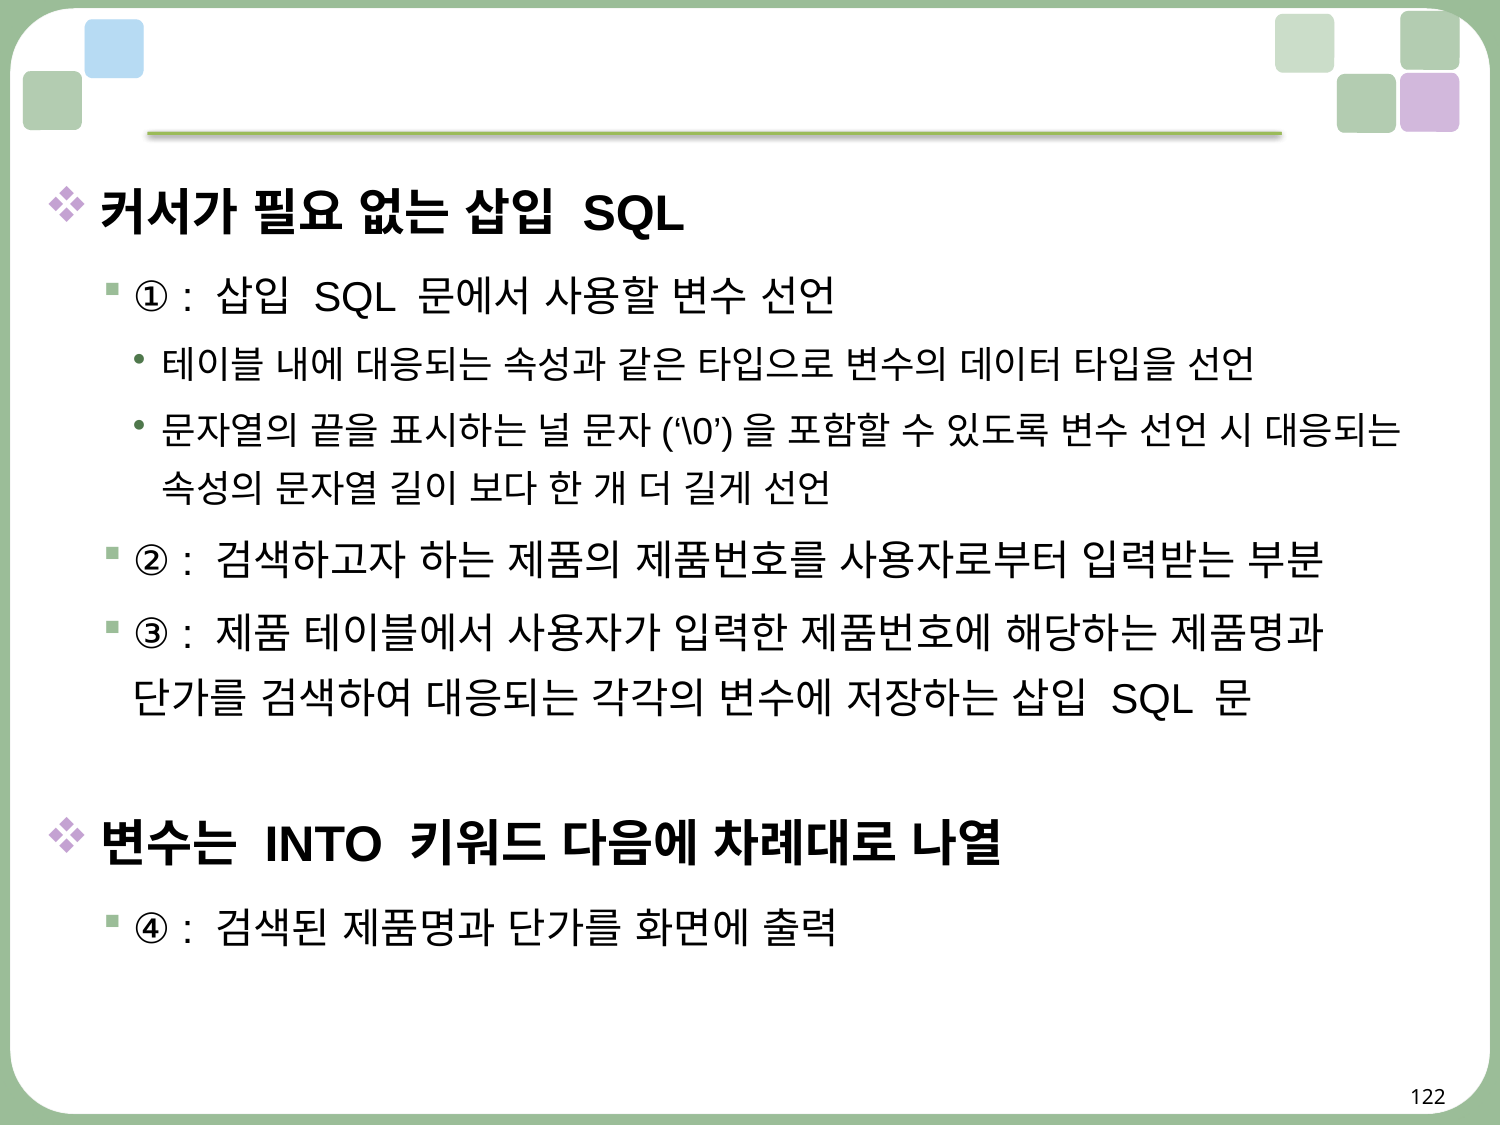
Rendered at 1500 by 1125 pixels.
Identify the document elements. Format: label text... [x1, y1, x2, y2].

picture [0, 0, 1500, 1125]
list 커서가 필요 없는 삽입 SQL ① : 삽입 SQL 문에서 사용할 변수 선언 테이블 내에 대응되는 속성과 같은 타입으로 변수의 데이터 타입을 선언 문자열의 끝을 표시하는 널 문자(‘\0’)을 포함할 수 있도록 변수 선언 시 대응되는 속성의 문자열 길이 보다 한 개 더 길게 선언 ② : 검색하고자 하는 제품의 제품번호를 사용자로부터 입력받는 부분 ③ : 제품 테이블에서 사용자가 입력한 제품번호에 해당하는 제품명과 단가를 검색하여 대응되는 각각의 변수에 저장하는 삽입 SQL 문 변수는 INTO 키워드 다음에 차례대로 나열 ④ : 검색된 제품명과 단가를 화면에 출력 [29, 172, 1459, 1083]
